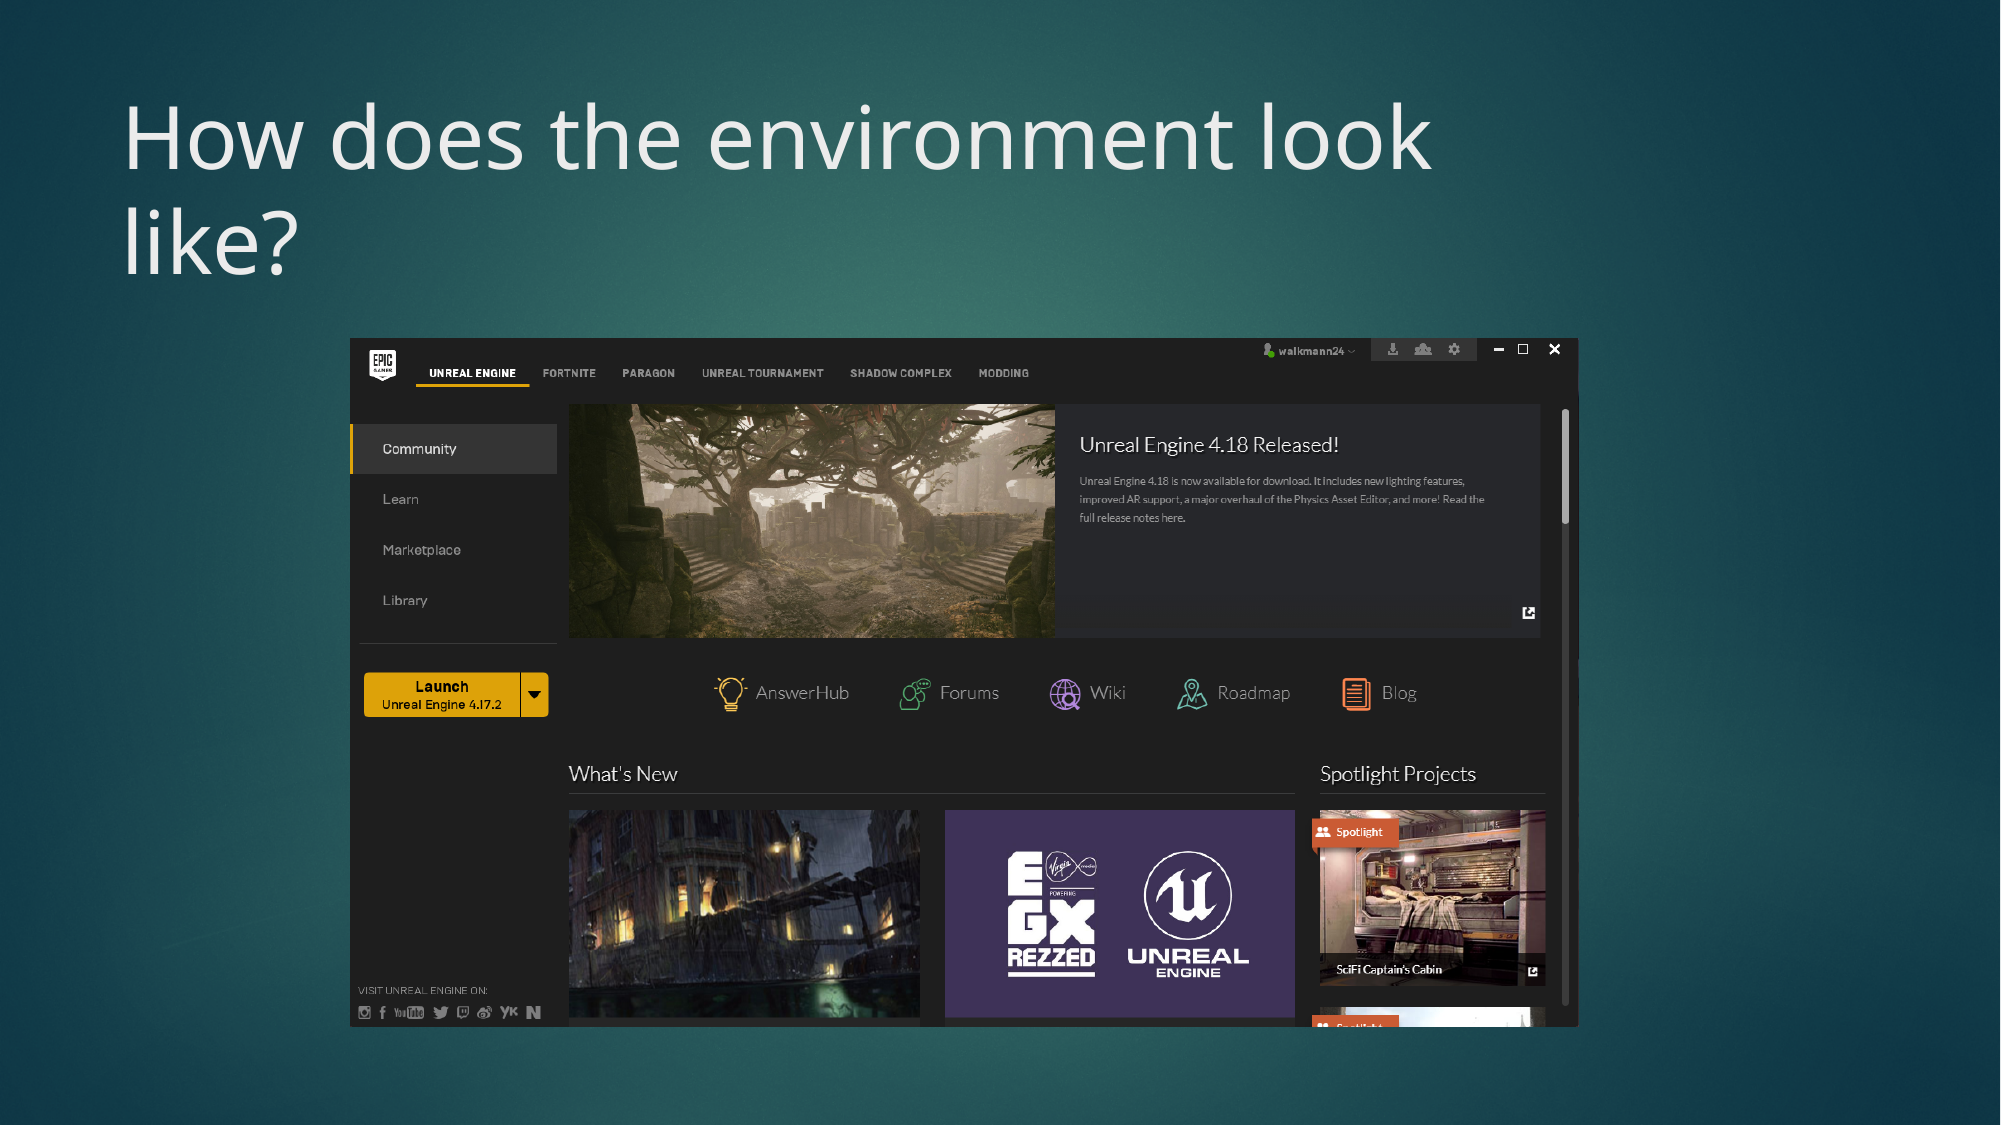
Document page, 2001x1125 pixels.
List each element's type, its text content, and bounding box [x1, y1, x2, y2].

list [349, 337, 1579, 1027]
title How does the environment look like? [106, 74, 1649, 304]
